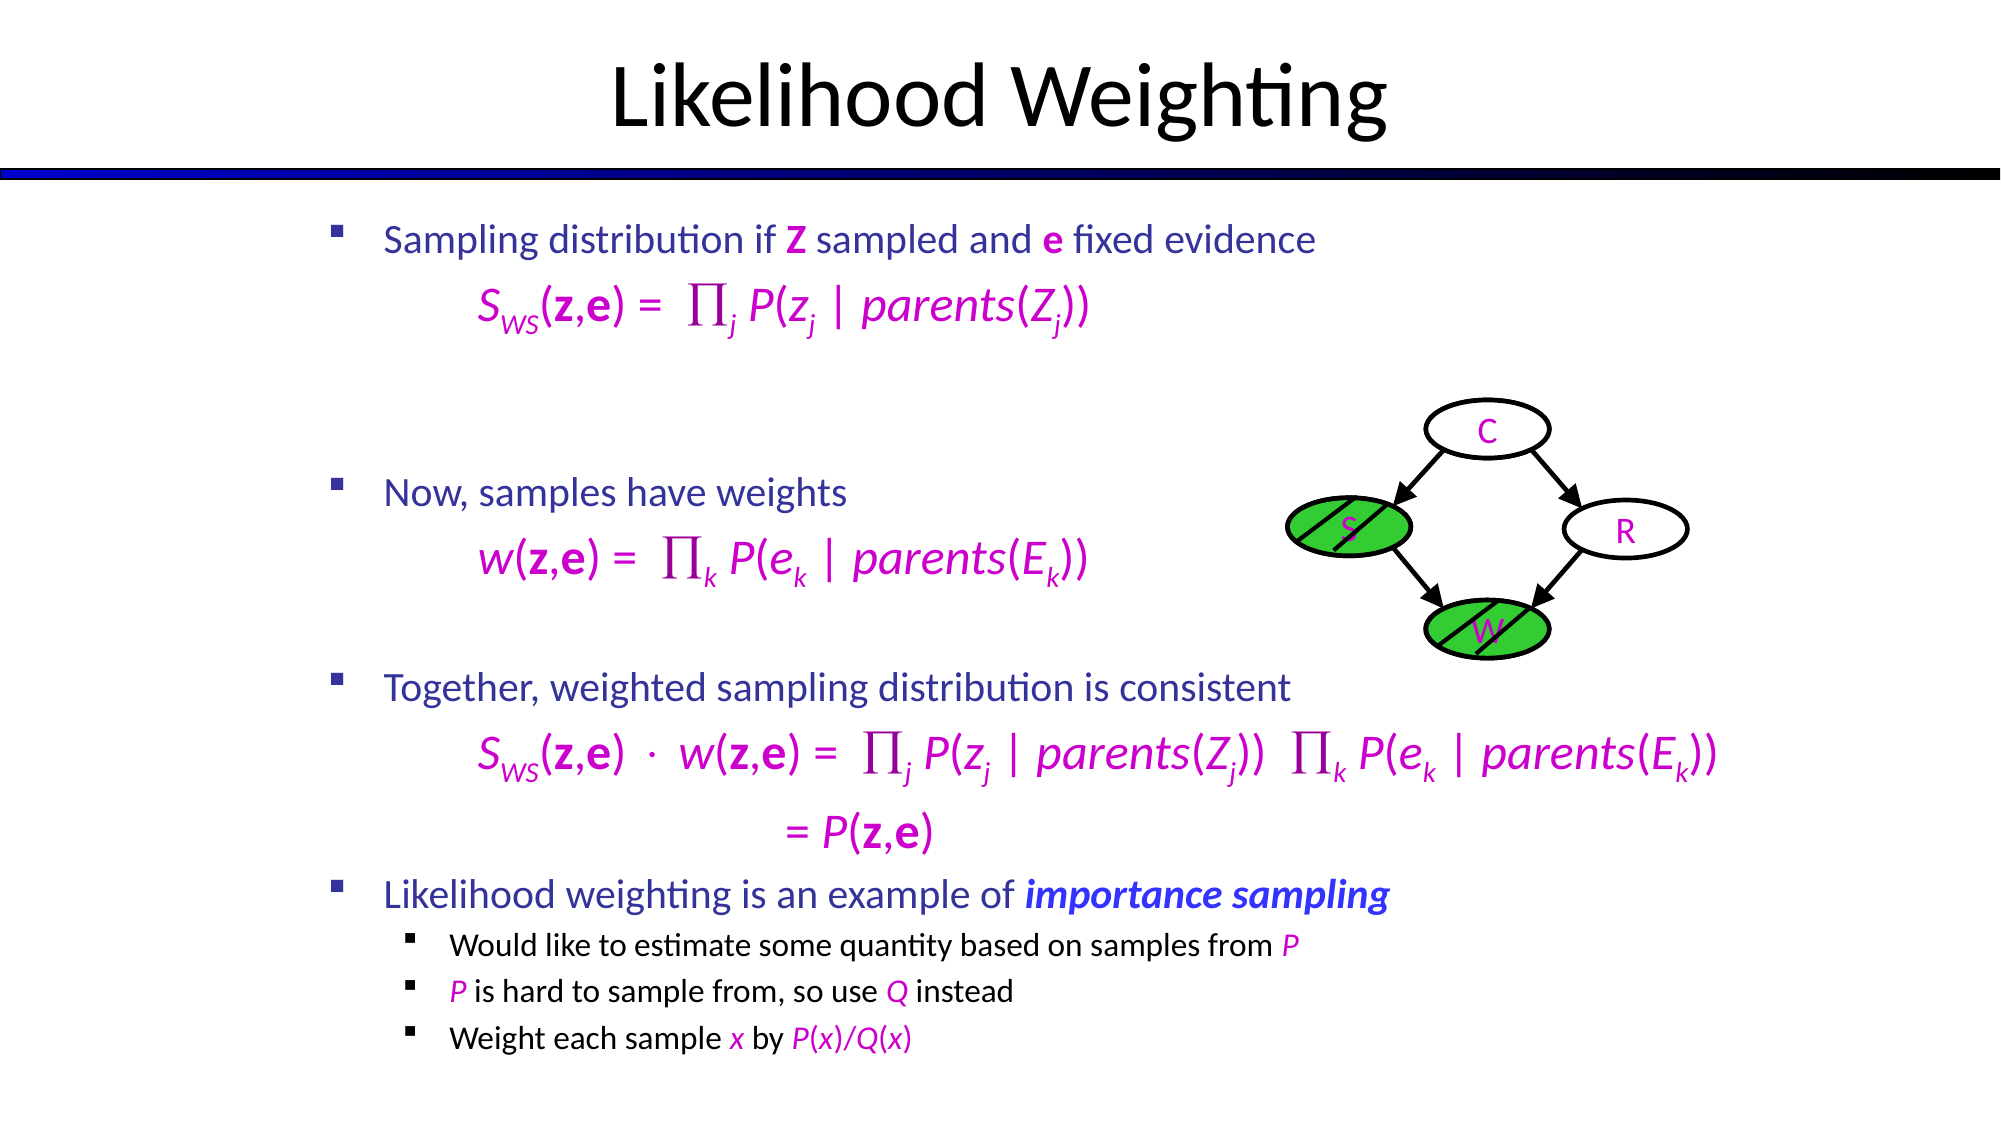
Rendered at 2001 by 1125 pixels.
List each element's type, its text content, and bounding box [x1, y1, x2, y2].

title Likelihood Weighting [0, 0, 2000, 184]
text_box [1287, 399, 1688, 659]
list Sampling distribution if Z sampled and e fixed evidence SWS(z,e) = j P(zj | parents(Zj)) Now, samples have weights w(z,e) = k P(ek | parents(Ek)) Together, weighted sampling distribution is consistent SWS(z,e)  w(z,e) = j P(zj | parents(Zj)) k P(ek | parents(Ek)) = P(z,e) Likelihood weighting is an example of importance sampling Would like to estimate some quantity based on samples from P P is hard to sample from, so use Q instead Weight each sample x by P(x)/Q(x) [312, 203, 1753, 1111]
